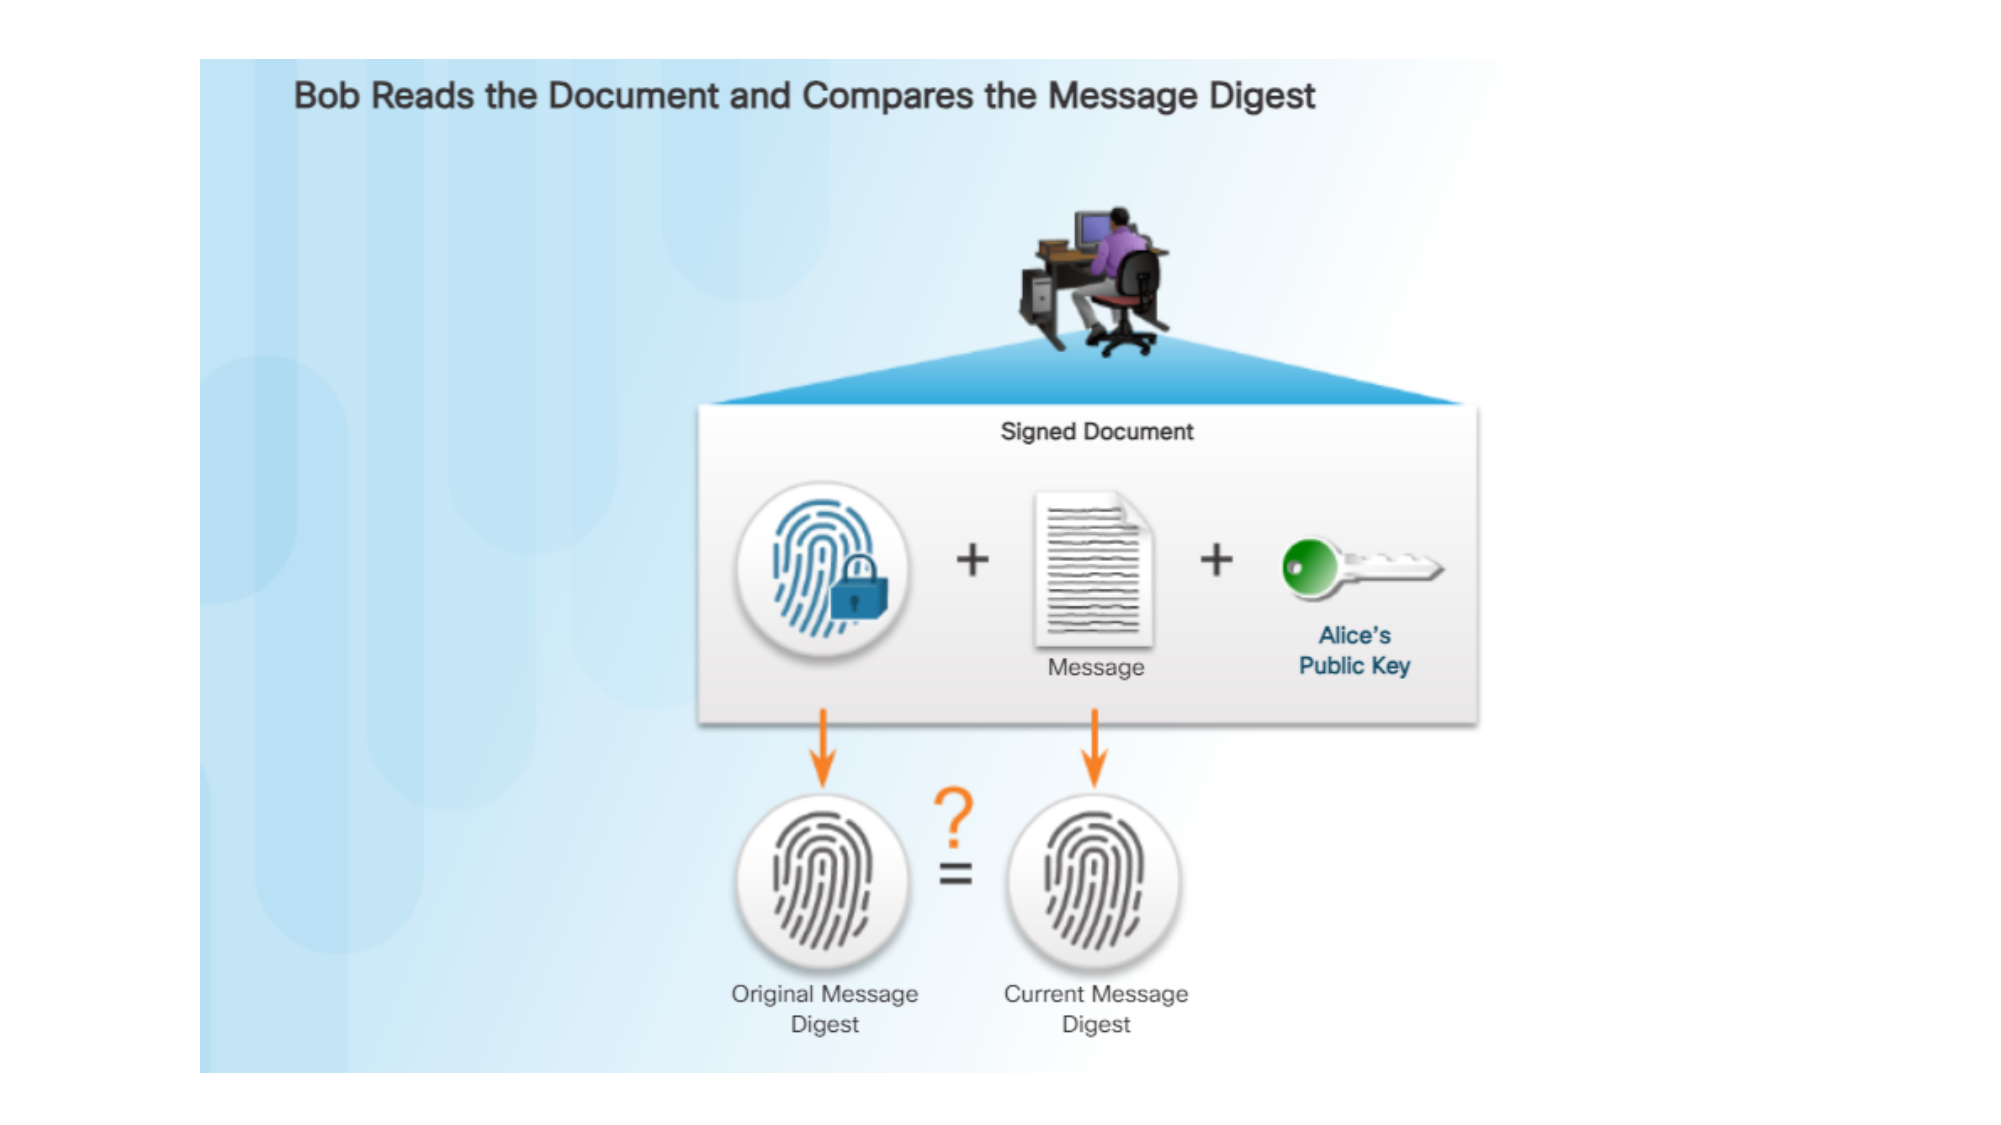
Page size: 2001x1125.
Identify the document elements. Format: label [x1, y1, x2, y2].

picture [199, 59, 1521, 1073]
